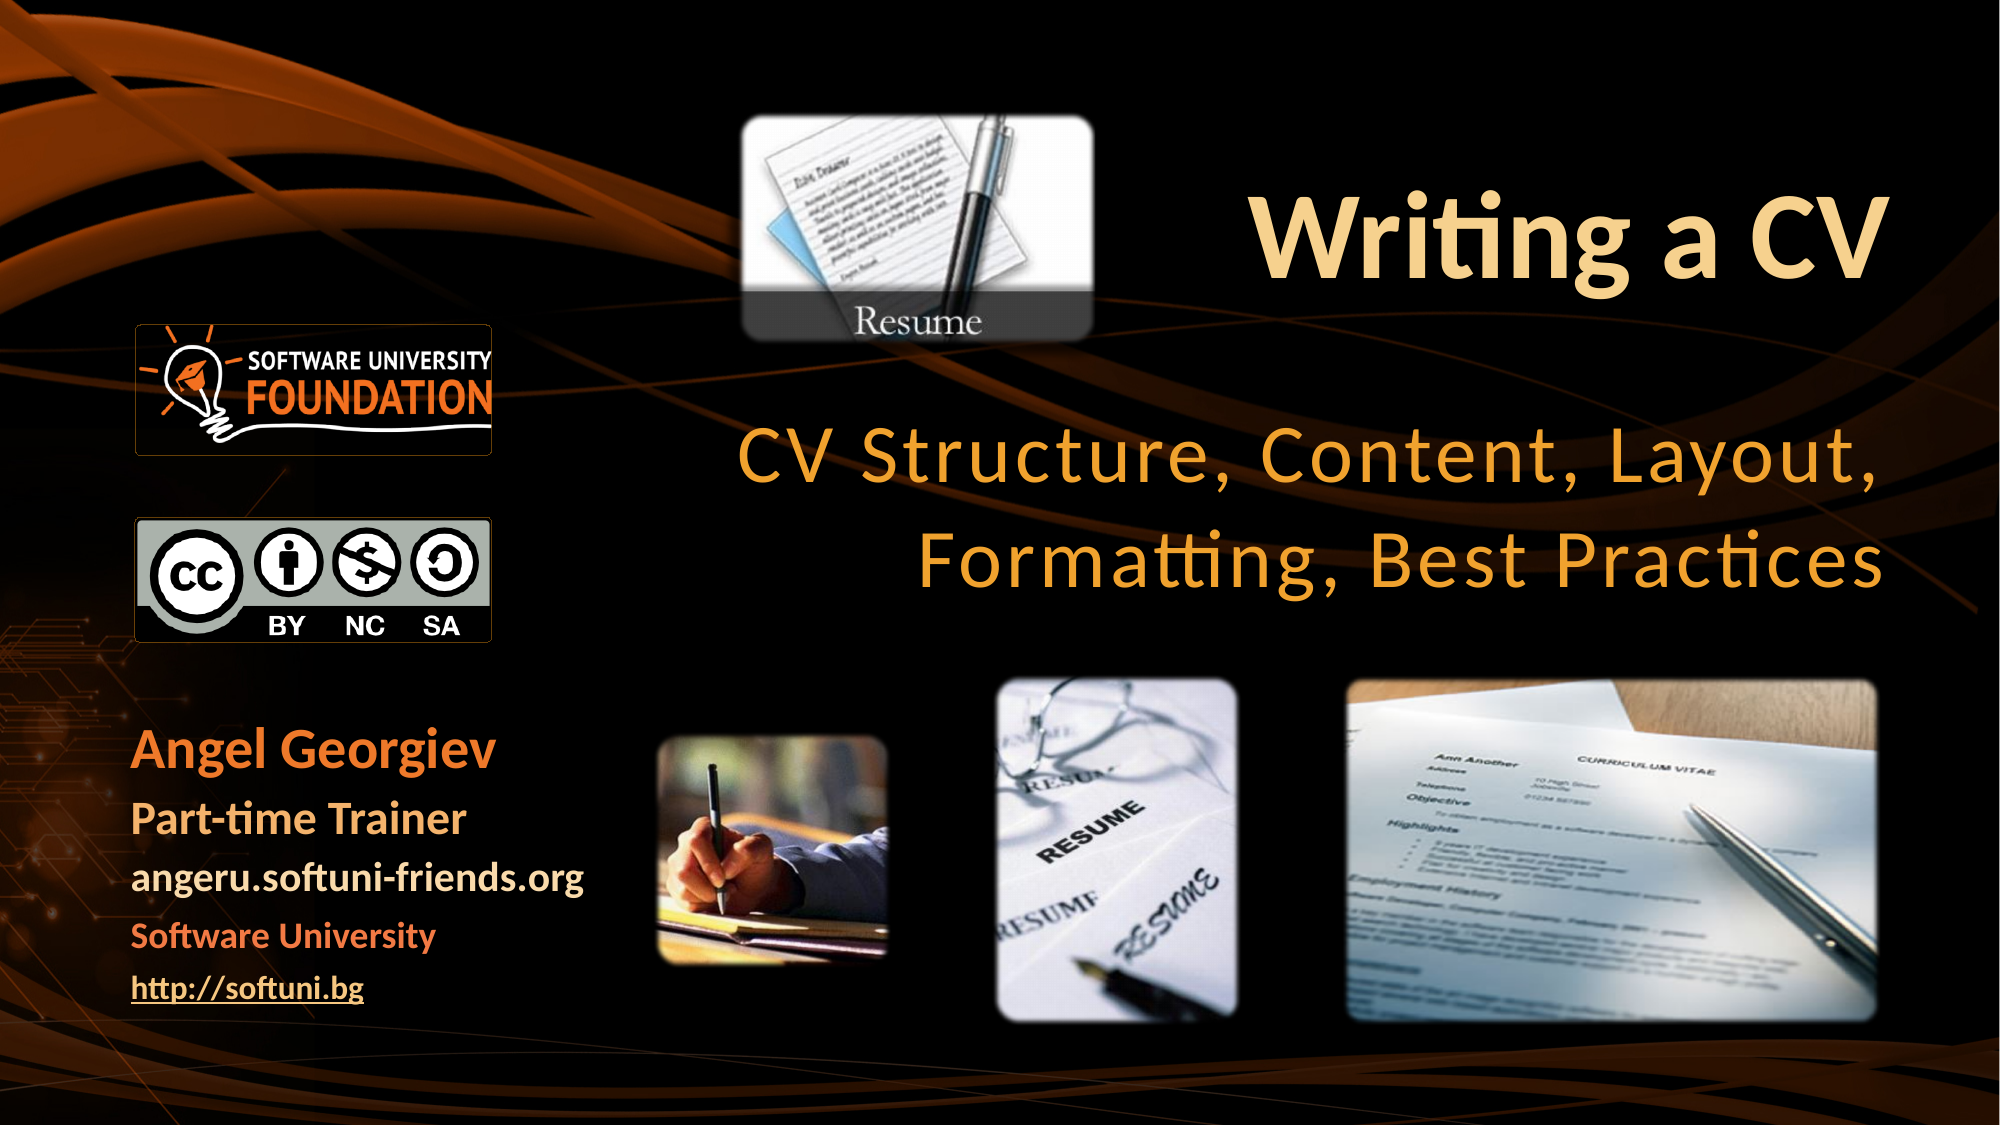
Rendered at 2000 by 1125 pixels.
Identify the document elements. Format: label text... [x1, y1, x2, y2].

title Writing a CV [592, 95, 1891, 363]
list http://softuni.bg [124, 958, 648, 1013]
picture [0, 0, 2000, 1125]
text_box Angel Georgiev [124, 701, 648, 777]
subtitle CV Structure, Content, Layout, Formatting, Best Practices [587, 394, 1886, 612]
list Software University [124, 906, 640, 958]
text_box Part-time Trainer [124, 777, 648, 841]
text_box angeru.softuni-friends.org [124, 841, 648, 906]
